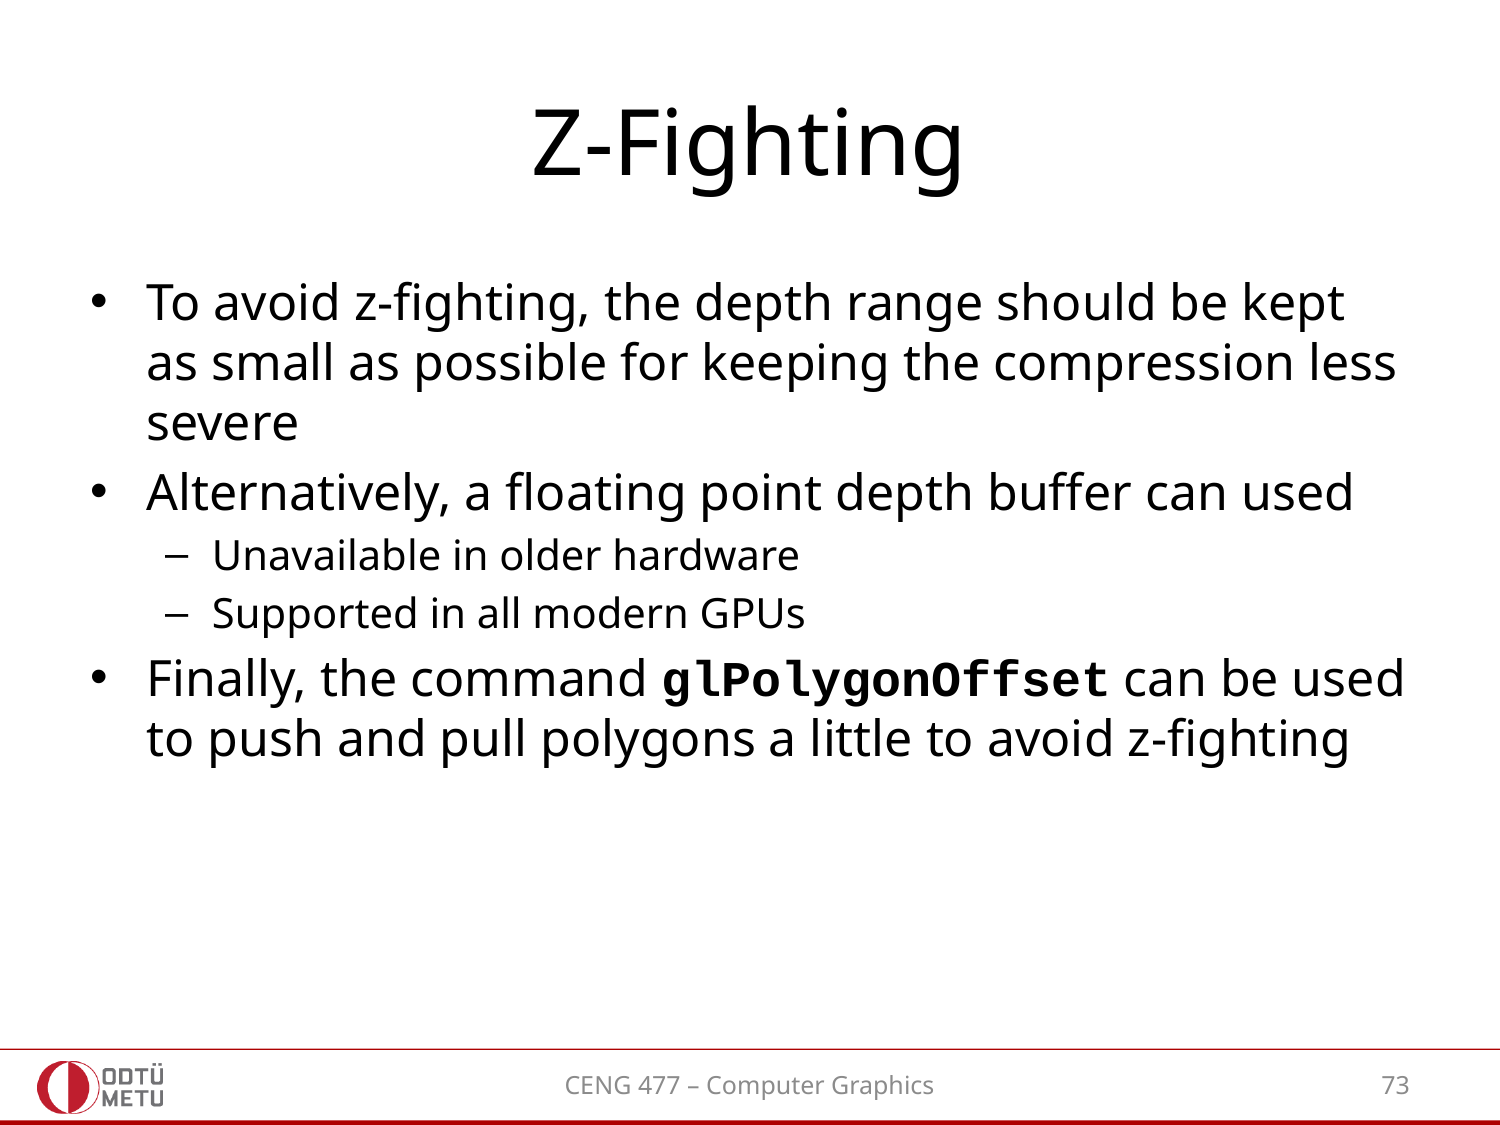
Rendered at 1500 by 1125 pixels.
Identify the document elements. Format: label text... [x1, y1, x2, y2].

title Z-Fighting [75, 45, 1425, 233]
slide_number 73 [1074, 1056, 1425, 1117]
picture [37, 1061, 163, 1114]
footer CENG 477 – Computer Graphics [512, 1056, 988, 1117]
list To avoid z-fighting, the depth range should be kept as small as possible for keeping the compression less severe Alternatively, a floating point depth buffer can used Unavailable in older hardware Supported in all modern GPUs Finally, the command glPolygonOffset can be used to push and pull polygons a little to avoid z-fighting [75, 262, 1425, 1005]
